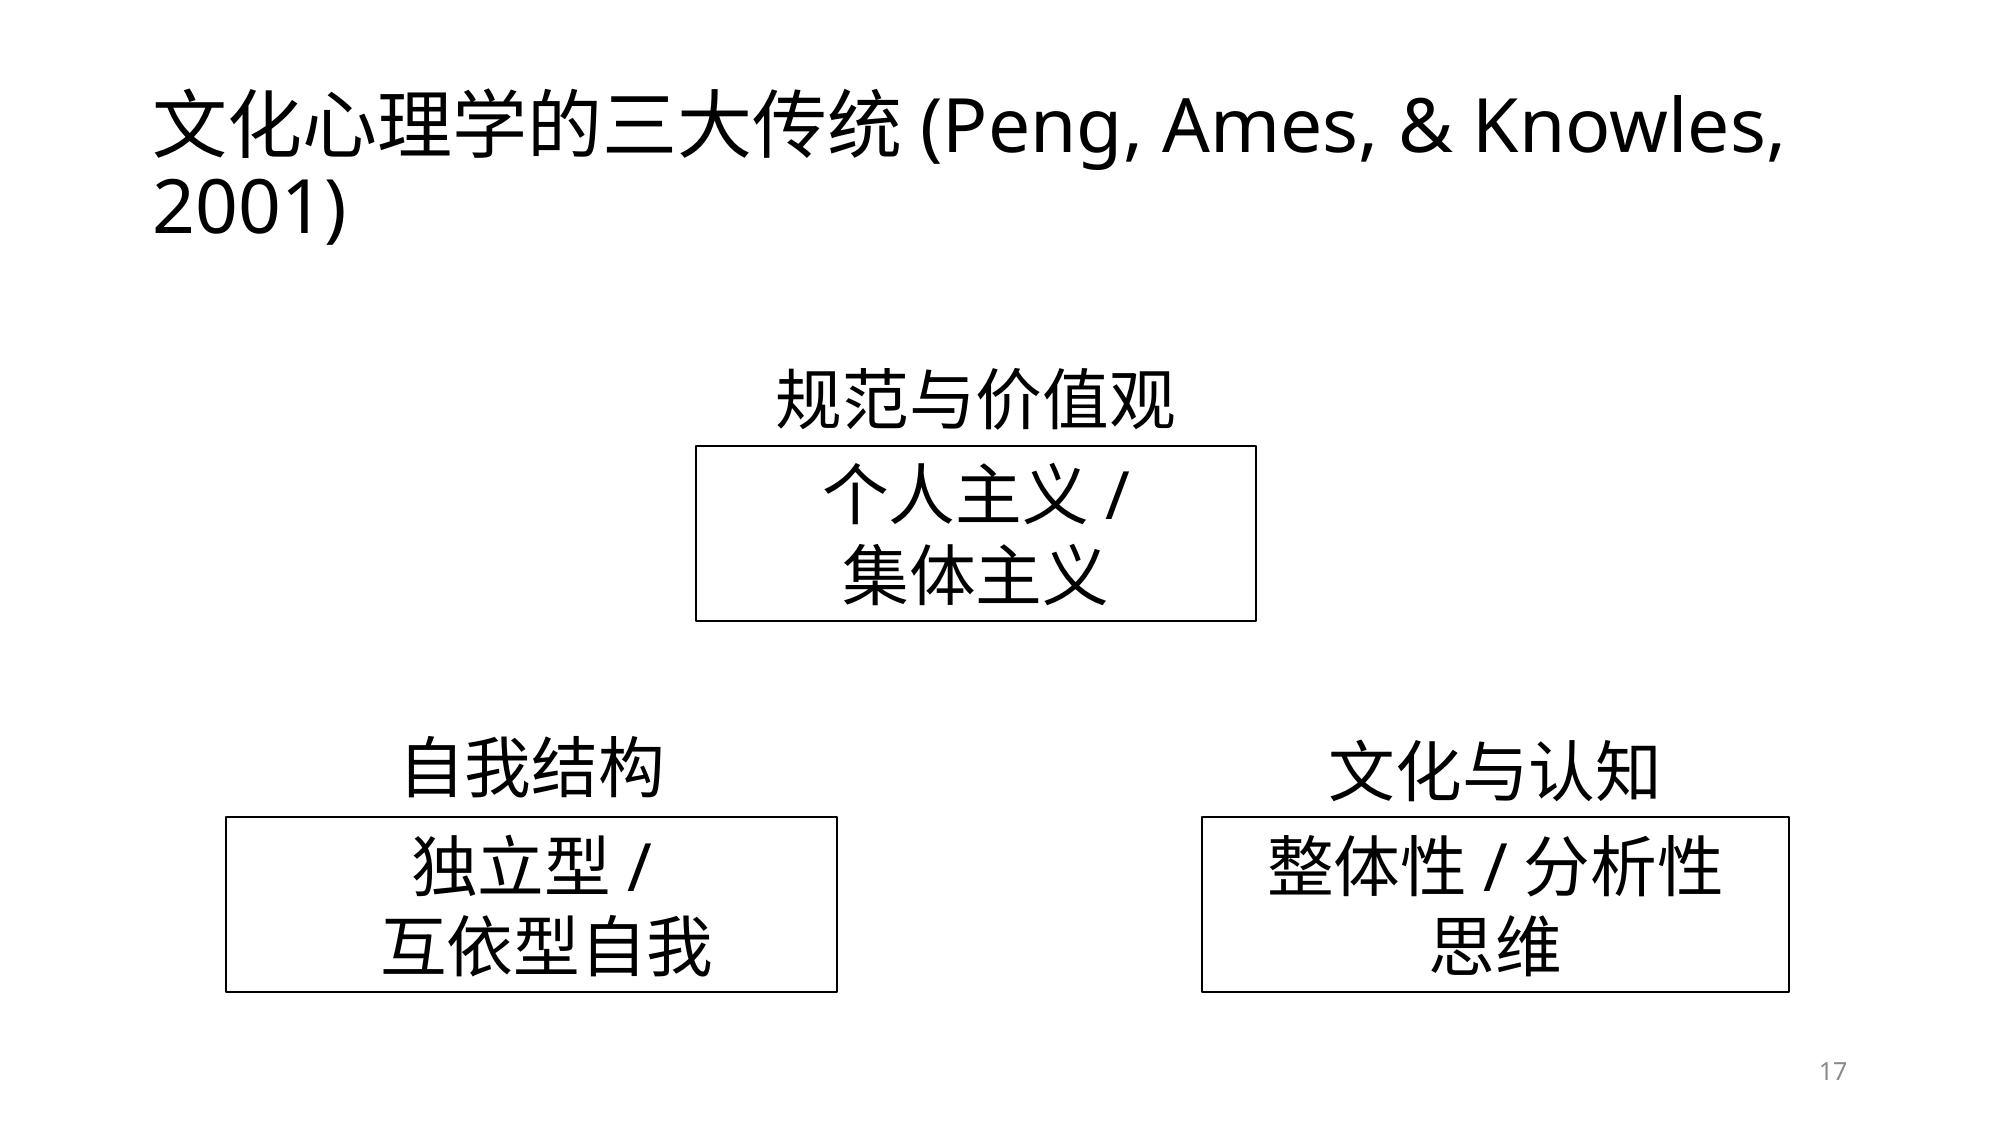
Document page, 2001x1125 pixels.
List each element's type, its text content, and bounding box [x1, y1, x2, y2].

text_box 独立型/ 互依型自我 [226, 817, 837, 992]
slide_number 17 [1412, 1042, 1863, 1103]
text_box 个人主义/ 集体主义 [695, 445, 1257, 621]
text_box 文化与认知 [1202, 722, 1790, 817]
text_box 整体性/分析性 思维 [1202, 817, 1790, 992]
text_box 规范与价值观 [695, 350, 1257, 445]
title 文化心理学的三大传统(Peng, Ames, & Knowles, 2001) [137, 59, 1863, 278]
text_box 自我结构 [251, 718, 812, 814]
